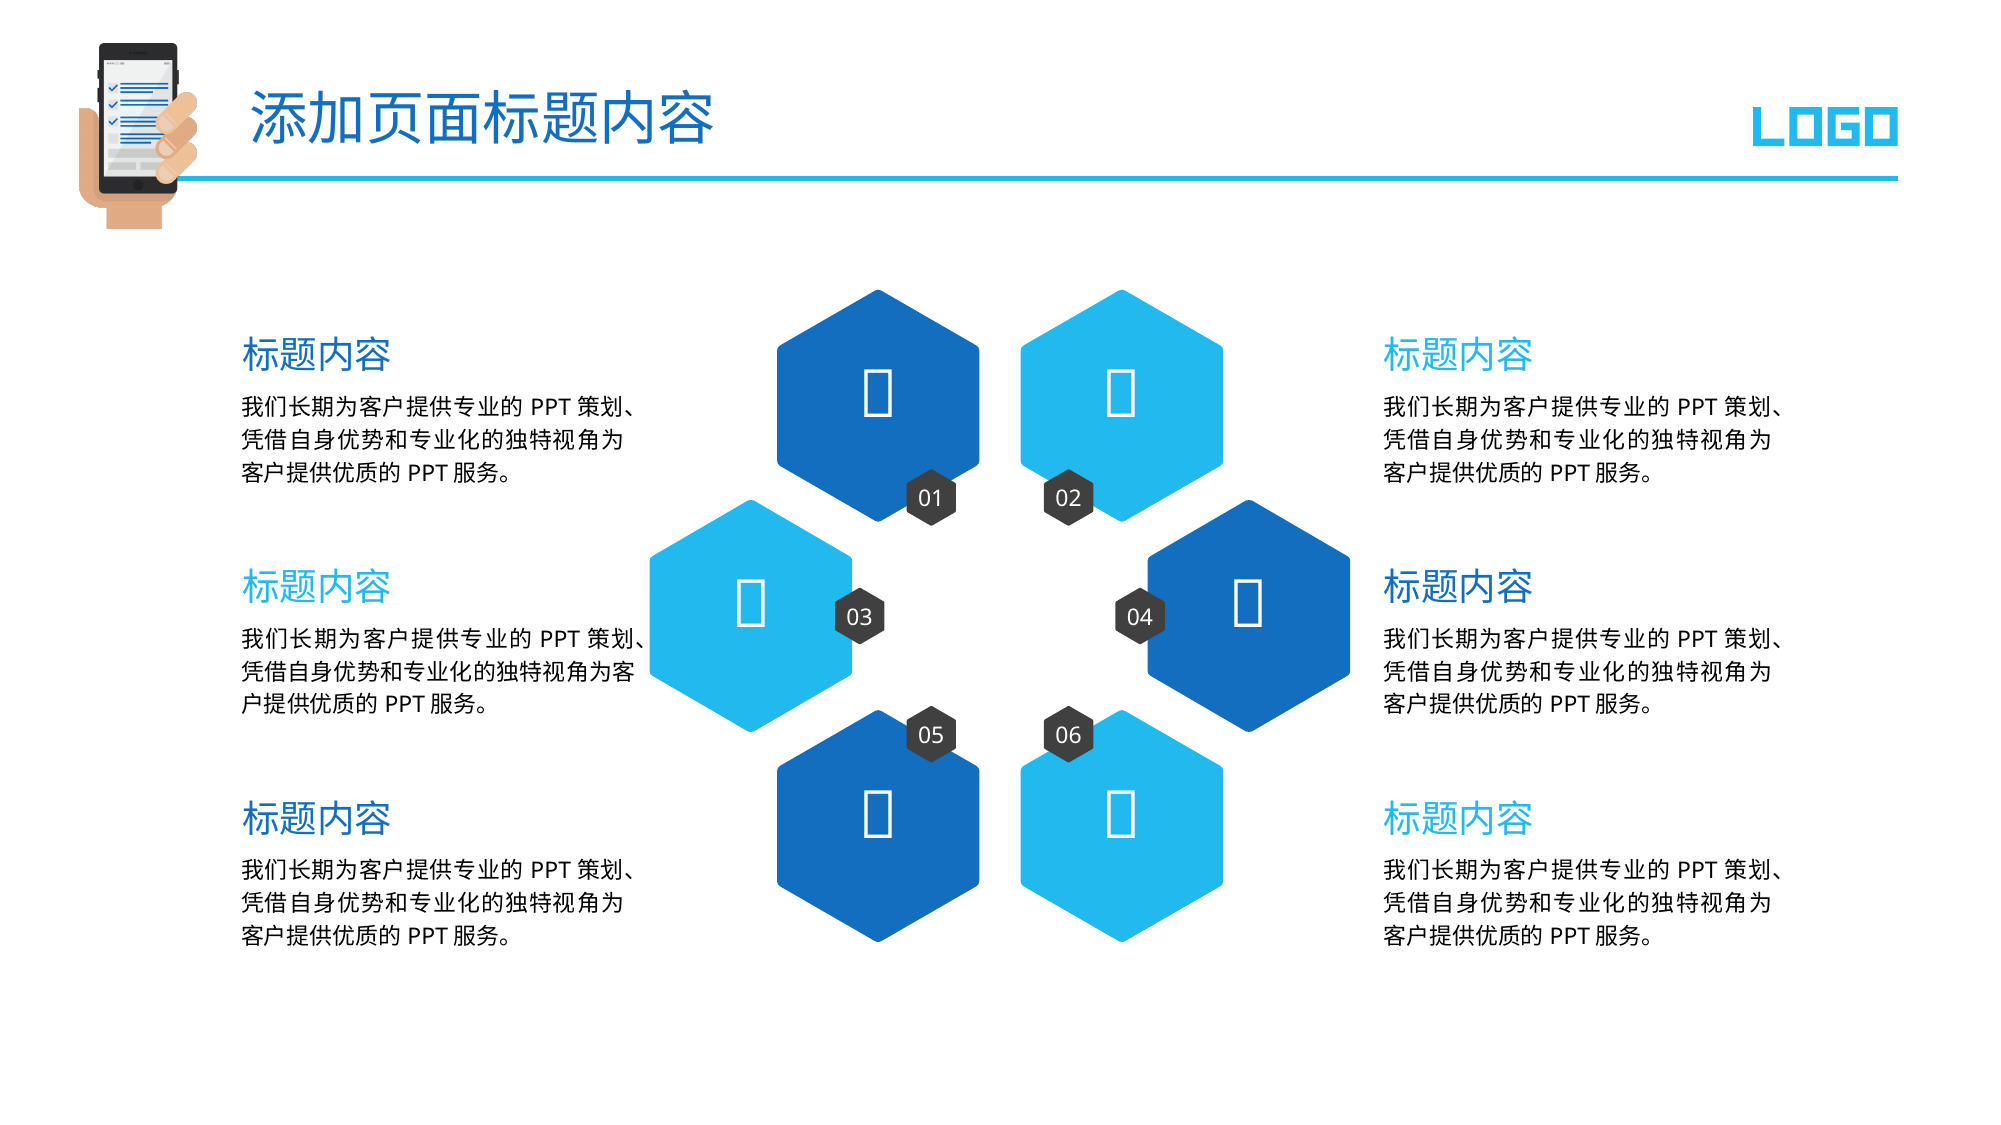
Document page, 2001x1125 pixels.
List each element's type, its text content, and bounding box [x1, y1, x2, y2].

text_box 05 [906, 706, 956, 763]
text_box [226, 555, 651, 727]
text_box  [1020, 710, 1224, 943]
text_box 03 [835, 587, 885, 645]
text_box 04 [1115, 587, 1165, 645]
text_box  [1147, 500, 1351, 732]
text_box  [1020, 289, 1224, 522]
text_box  [777, 289, 980, 522]
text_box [226, 787, 640, 959]
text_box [226, 323, 640, 495]
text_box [1368, 555, 1787, 727]
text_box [1368, 787, 1787, 959]
text_box 01 [906, 469, 956, 526]
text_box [1368, 323, 1787, 495]
text_box 02 [1043, 469, 1094, 526]
text_box 06 [1043, 706, 1094, 763]
text_box  [777, 710, 980, 943]
picture [79, 43, 197, 229]
text_box 添加页面标题内容 [234, 72, 763, 159]
text_box  [651, 500, 853, 732]
